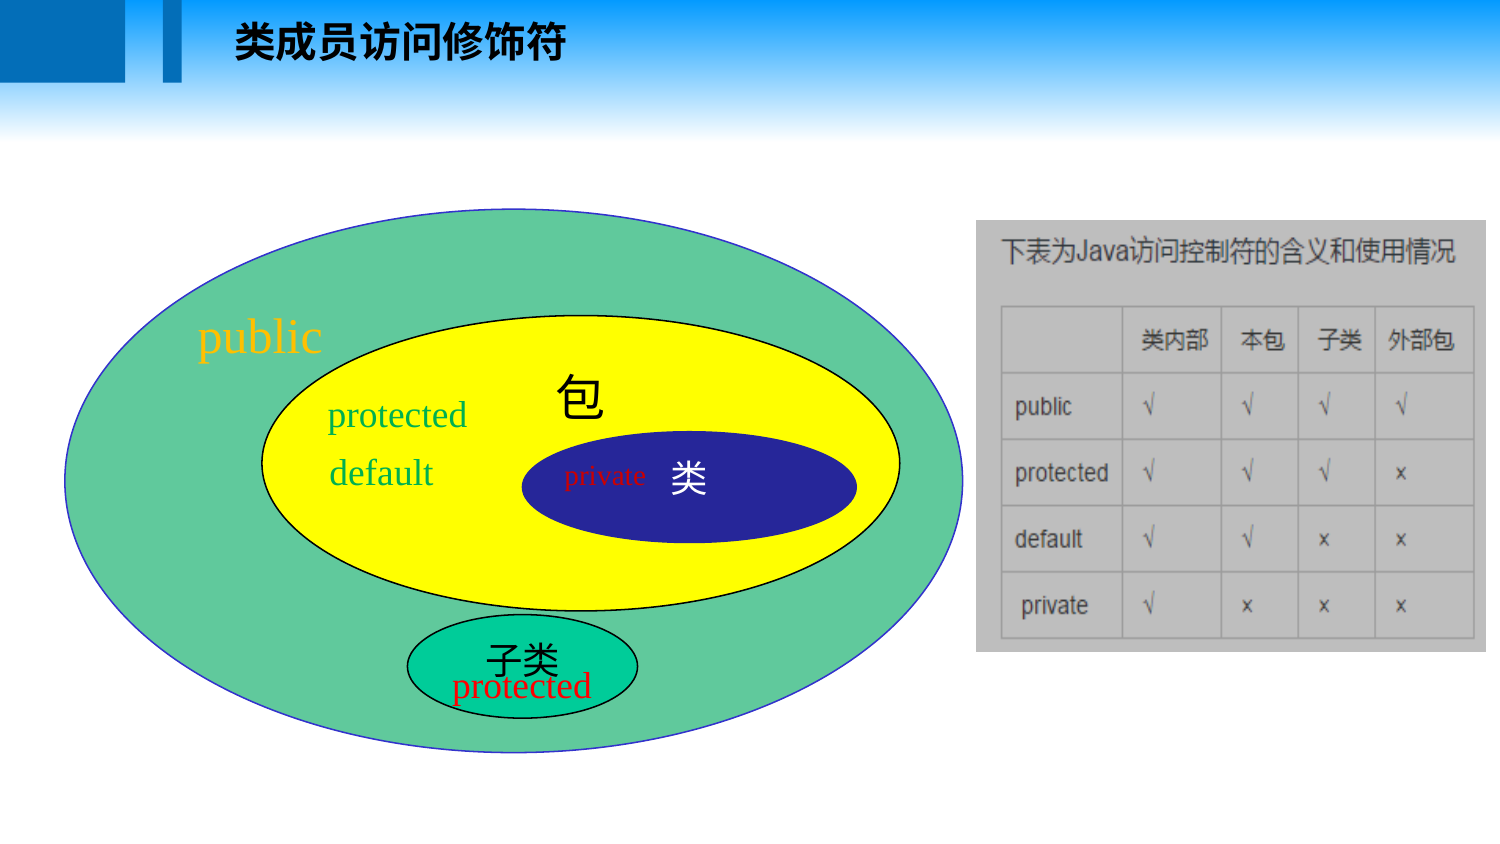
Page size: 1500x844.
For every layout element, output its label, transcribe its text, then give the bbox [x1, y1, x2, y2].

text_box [0, 0, 881, 83]
text_box [64, 209, 963, 753]
text_box private [549, 449, 691, 499]
text_box 子类 [477, 714, 568, 719]
text_box 子类 [407, 614, 638, 702]
text_box protected [437, 653, 608, 714]
text_box default [314, 440, 485, 501]
picture [976, 220, 1486, 652]
text_box public [182, 296, 383, 372]
text_box 类 [522, 431, 857, 543]
text_box protected [312, 382, 484, 443]
text_box 包 [261, 315, 900, 611]
